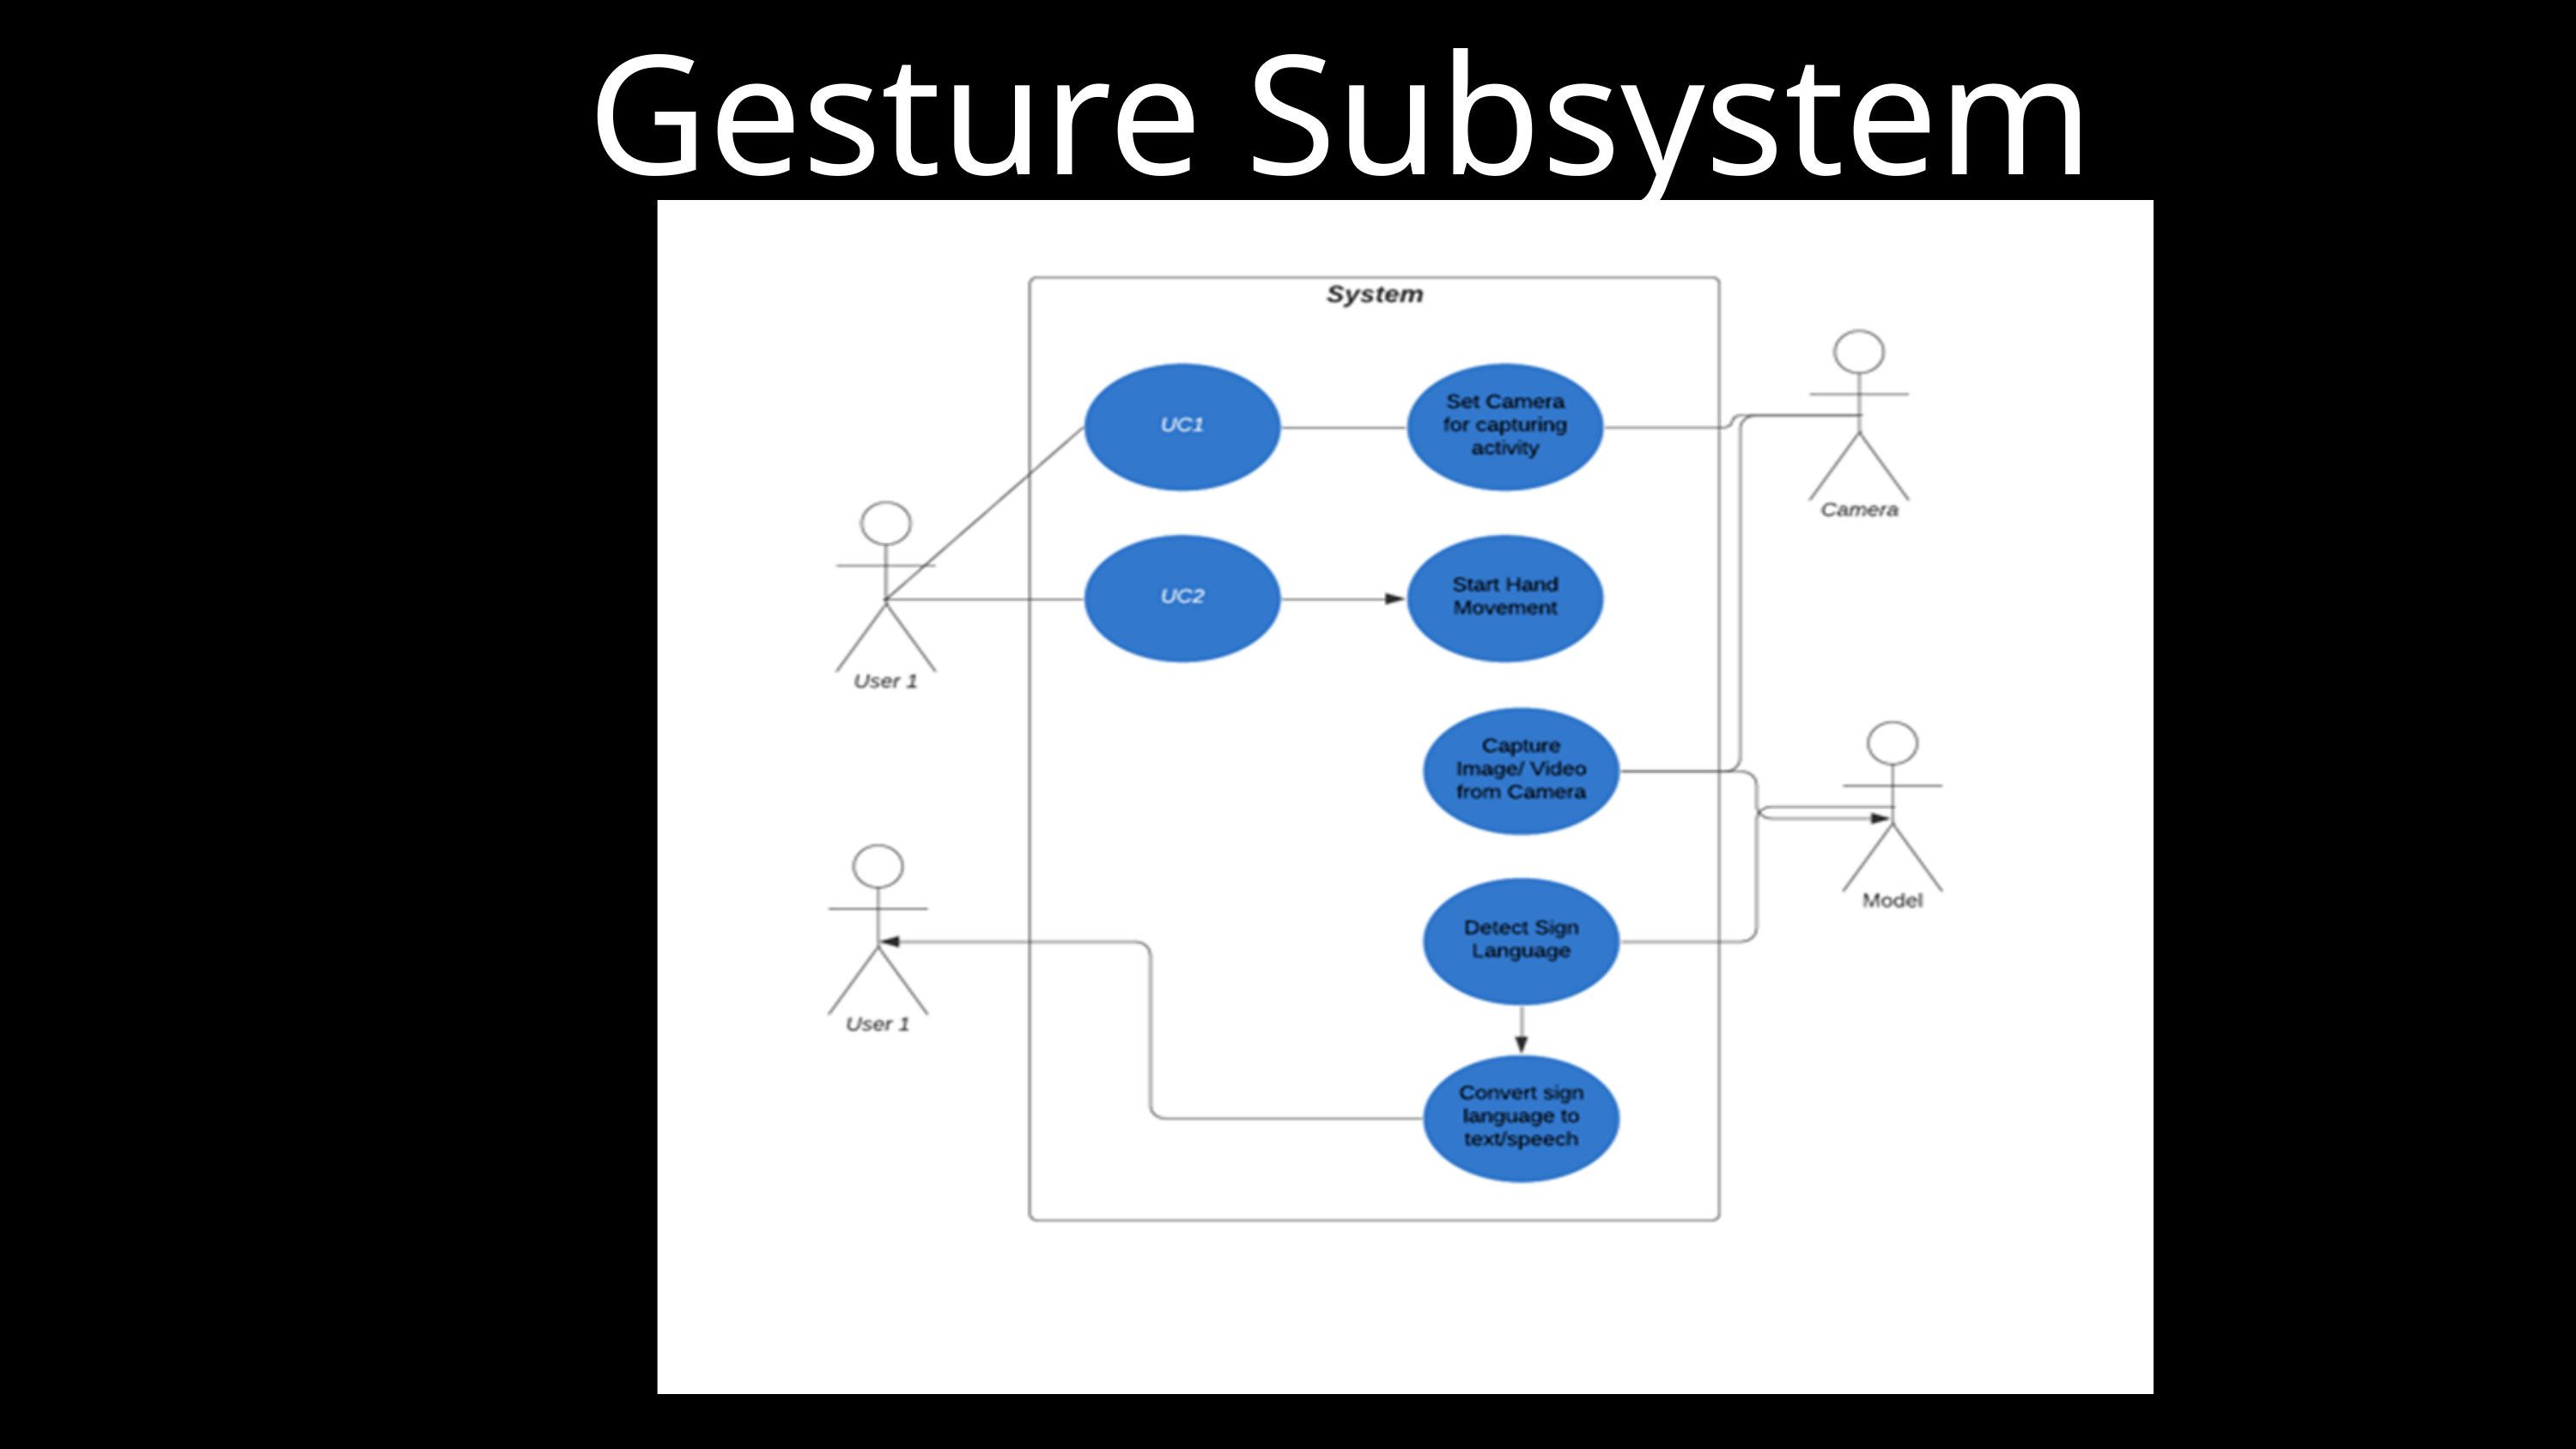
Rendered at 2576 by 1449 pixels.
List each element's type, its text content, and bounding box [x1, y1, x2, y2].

text_box Gesture Subsystem [144, 0, 2537, 441]
picture [657, 200, 2154, 1395]
